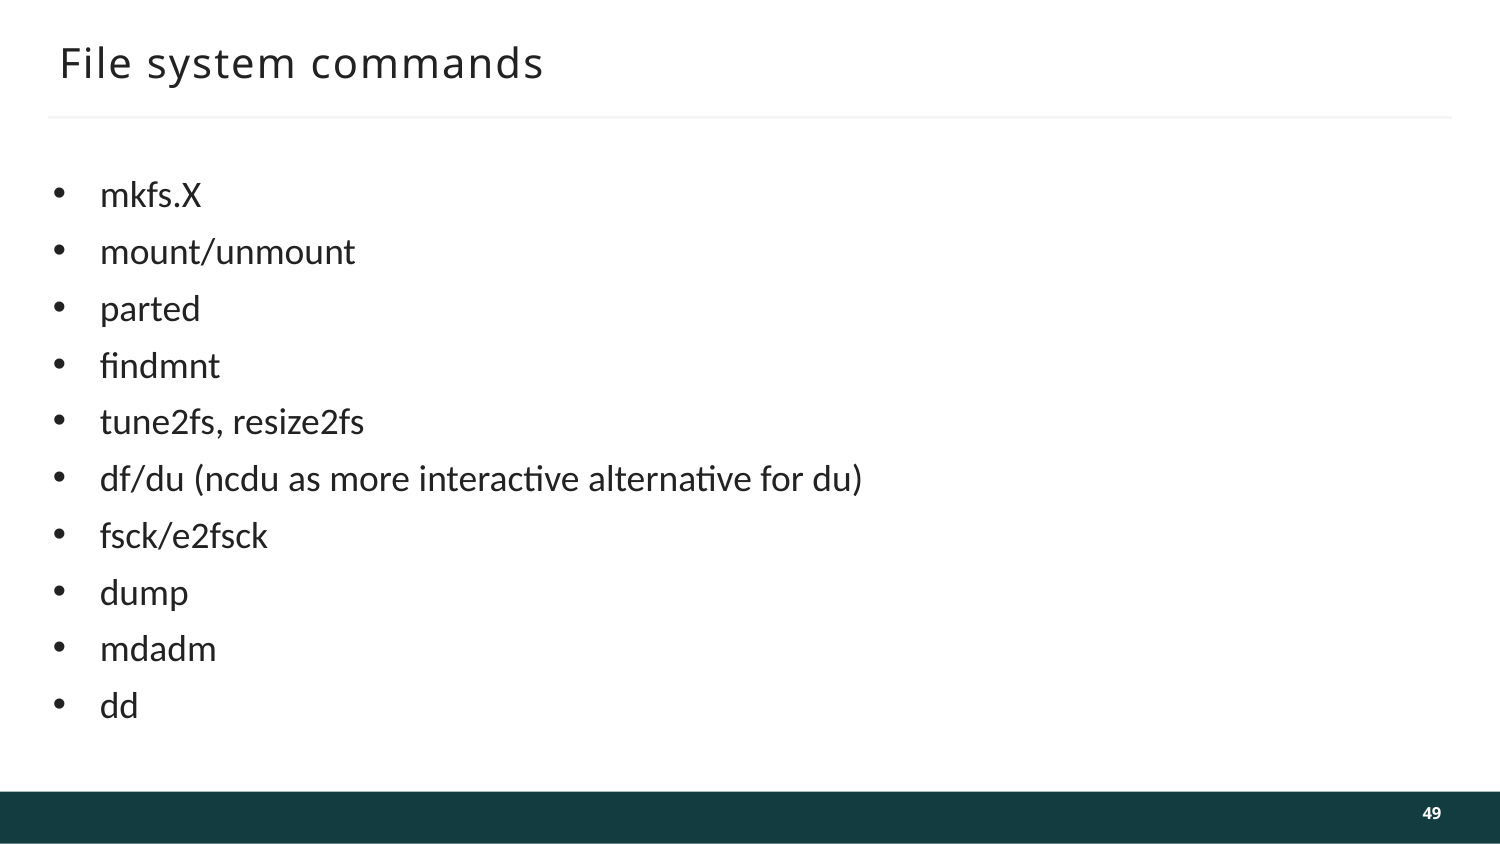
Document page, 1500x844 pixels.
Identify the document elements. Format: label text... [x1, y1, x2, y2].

list mkfs.X mount/unmount parted findmnt tune2fs, resize2fs df/du (ncdu as more interactive alternative for du) fsck/e2fsck dump mdadm dd [52, 170, 939, 728]
title File system commands [59, 37, 1442, 87]
slide_number 49 [1216, 791, 1442, 844]
